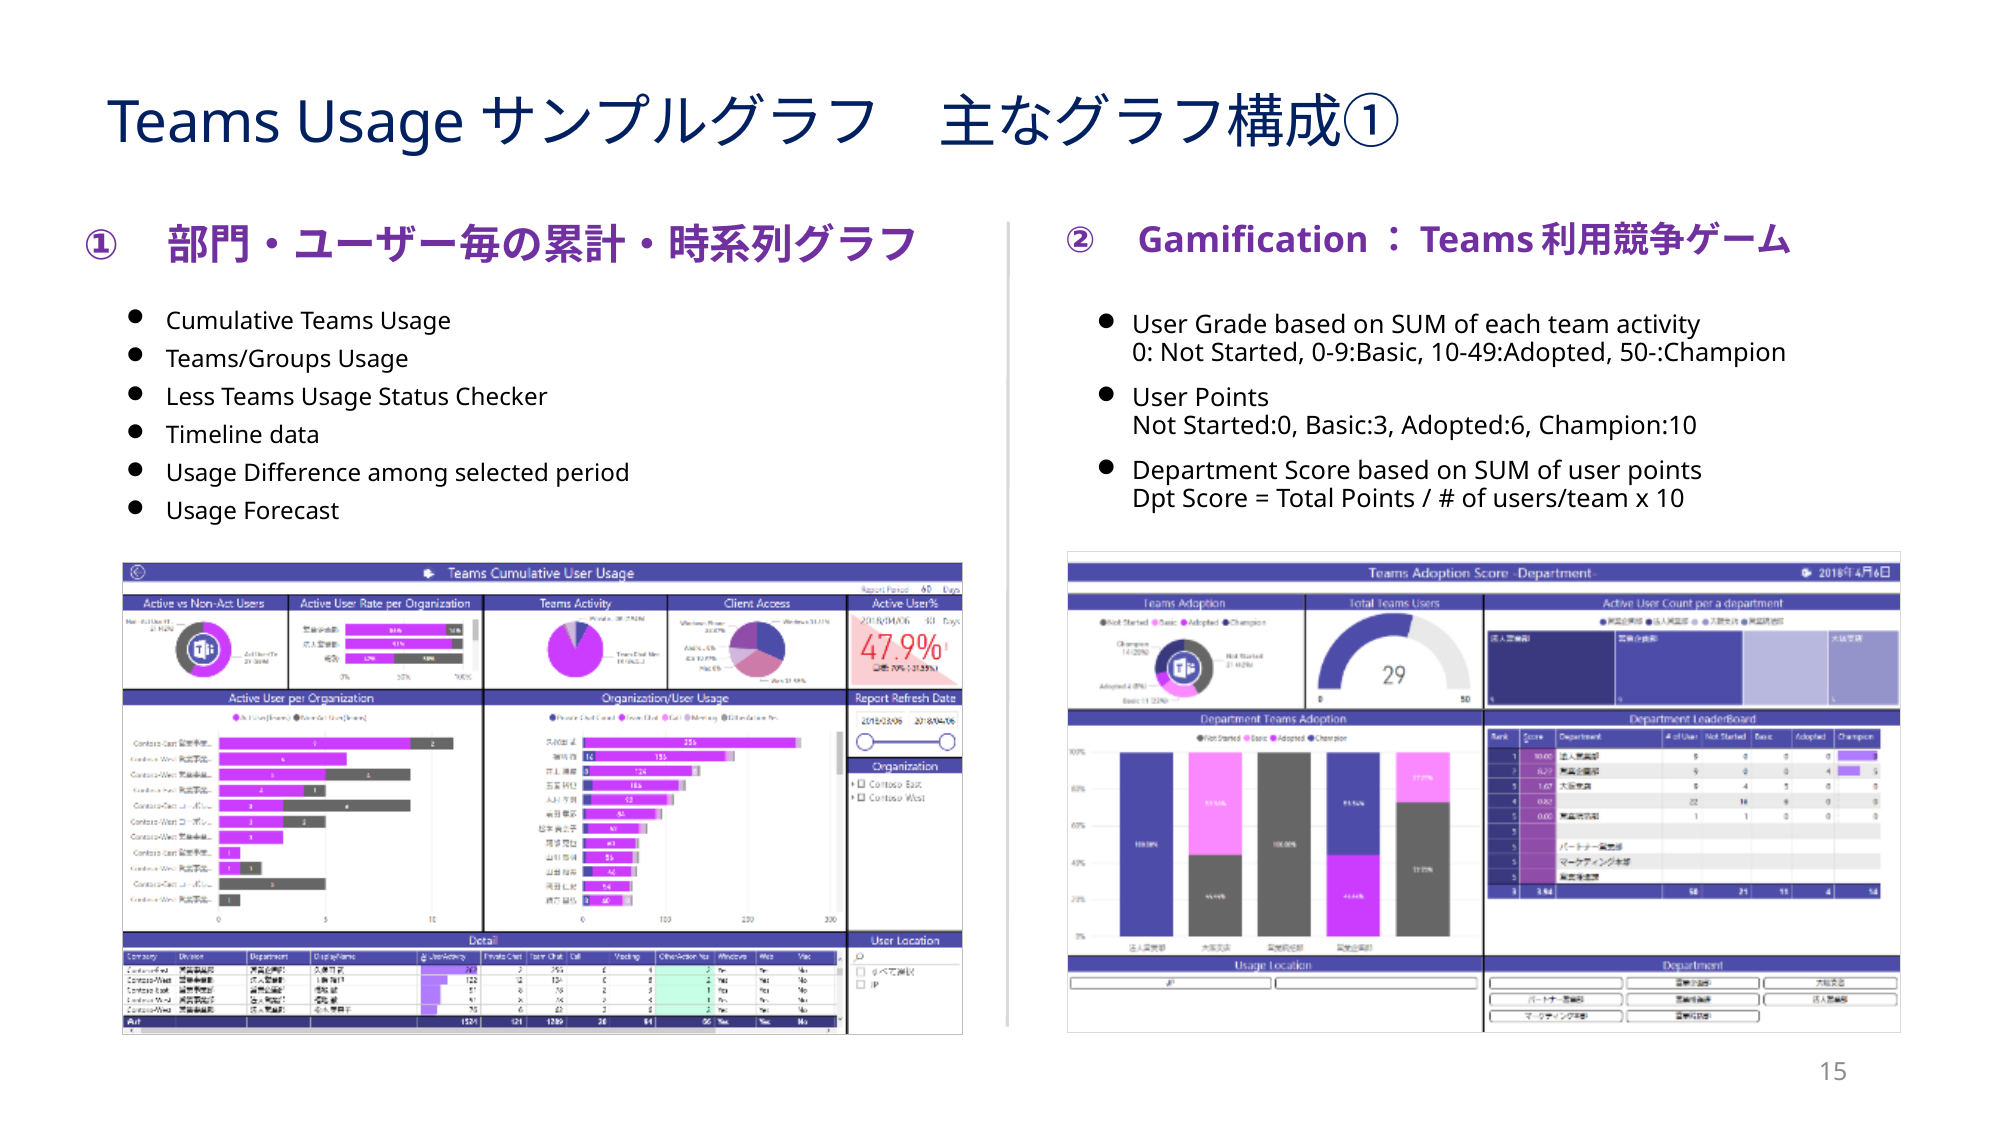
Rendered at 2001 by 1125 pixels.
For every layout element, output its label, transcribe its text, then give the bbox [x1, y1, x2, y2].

text_box Gamification：Teams利用競争ゲーム [1050, 214, 1904, 298]
text_box Cumulative Teams Usage Teams/Groups Usage Less Teams Usage Status Checker Timeline data Usage Difference among selected period Usage Forecast [111, 300, 735, 537]
picture [122, 561, 963, 1035]
slide_number 15 [1412, 1042, 1863, 1103]
text_box User Grade based on SUM of each team activity 0: Not Started, 0-9:Basic, 10-49:Adopted, 50-:Champion User Points Not Started:0, Basic:3, Adopted:6, Champion:10 Department Score based on SUM of user points Dpt Score = Total Points / # of users/team x 10 [1081, 304, 1919, 522]
title Teams Usageサンプルグラフ 主なグラフ構成① [92, 53, 1800, 172]
picture [1067, 551, 1901, 1033]
list 部門・ユーザー毎の累計・時系列グラフ [68, 216, 973, 300]
